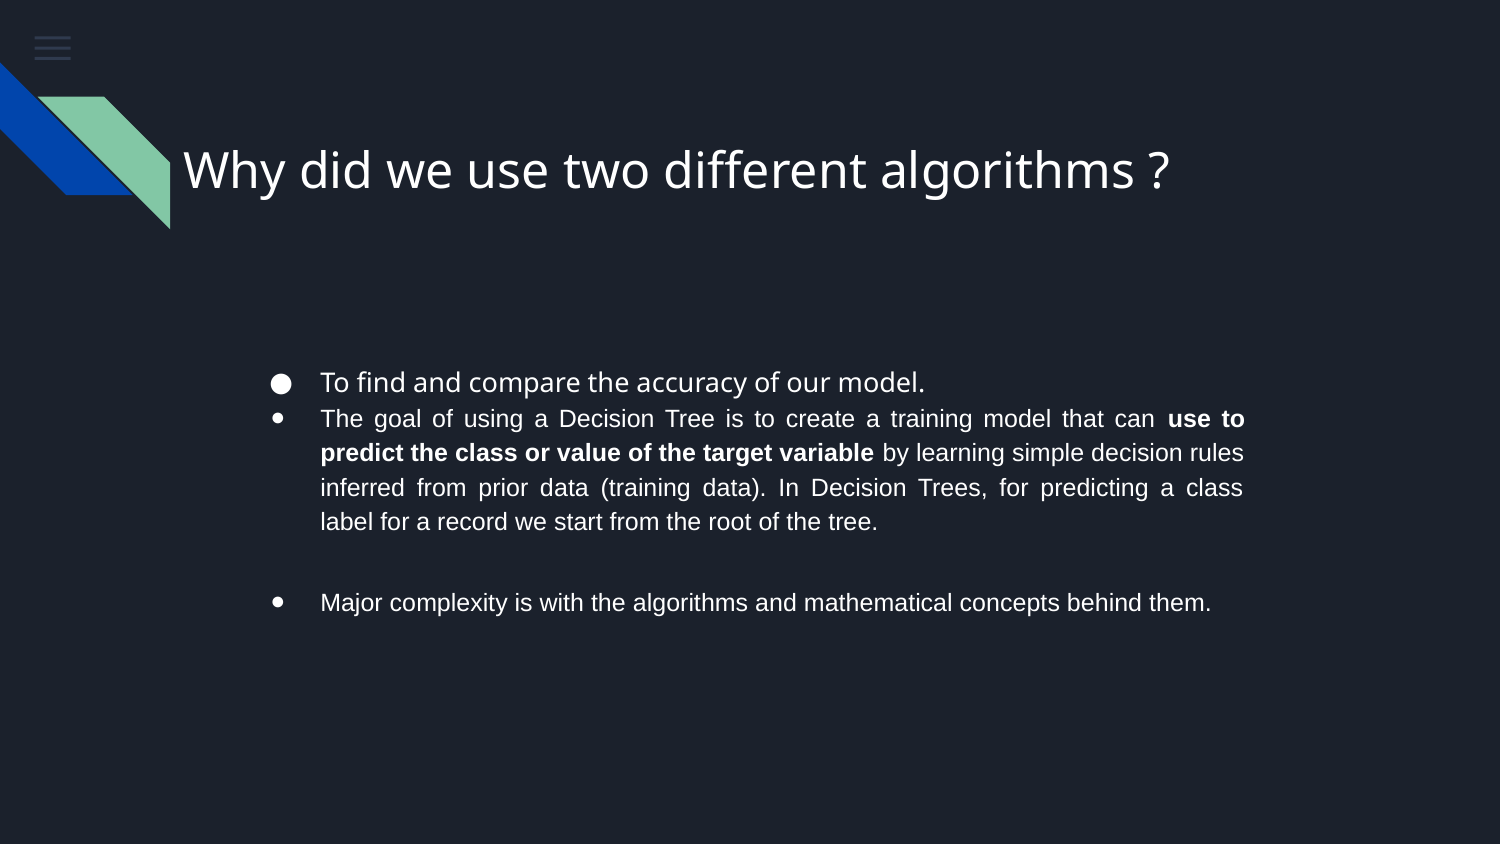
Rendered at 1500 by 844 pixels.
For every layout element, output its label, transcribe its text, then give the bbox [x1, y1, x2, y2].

list To find and compare the accuracy of our model. The goal of using a Decision Tree is to create a training model that can use to predict the class or value of the target variable by learning simple decision rules inferred from prior data (training data). In Decision Trees, for predicting a class label for a record we start from the root of the tree. Major complexity is with the algorithms and mathematical concepts behind them. [230, 317, 1261, 796]
title Why did we use two different algorithms ? [168, 123, 1323, 274]
